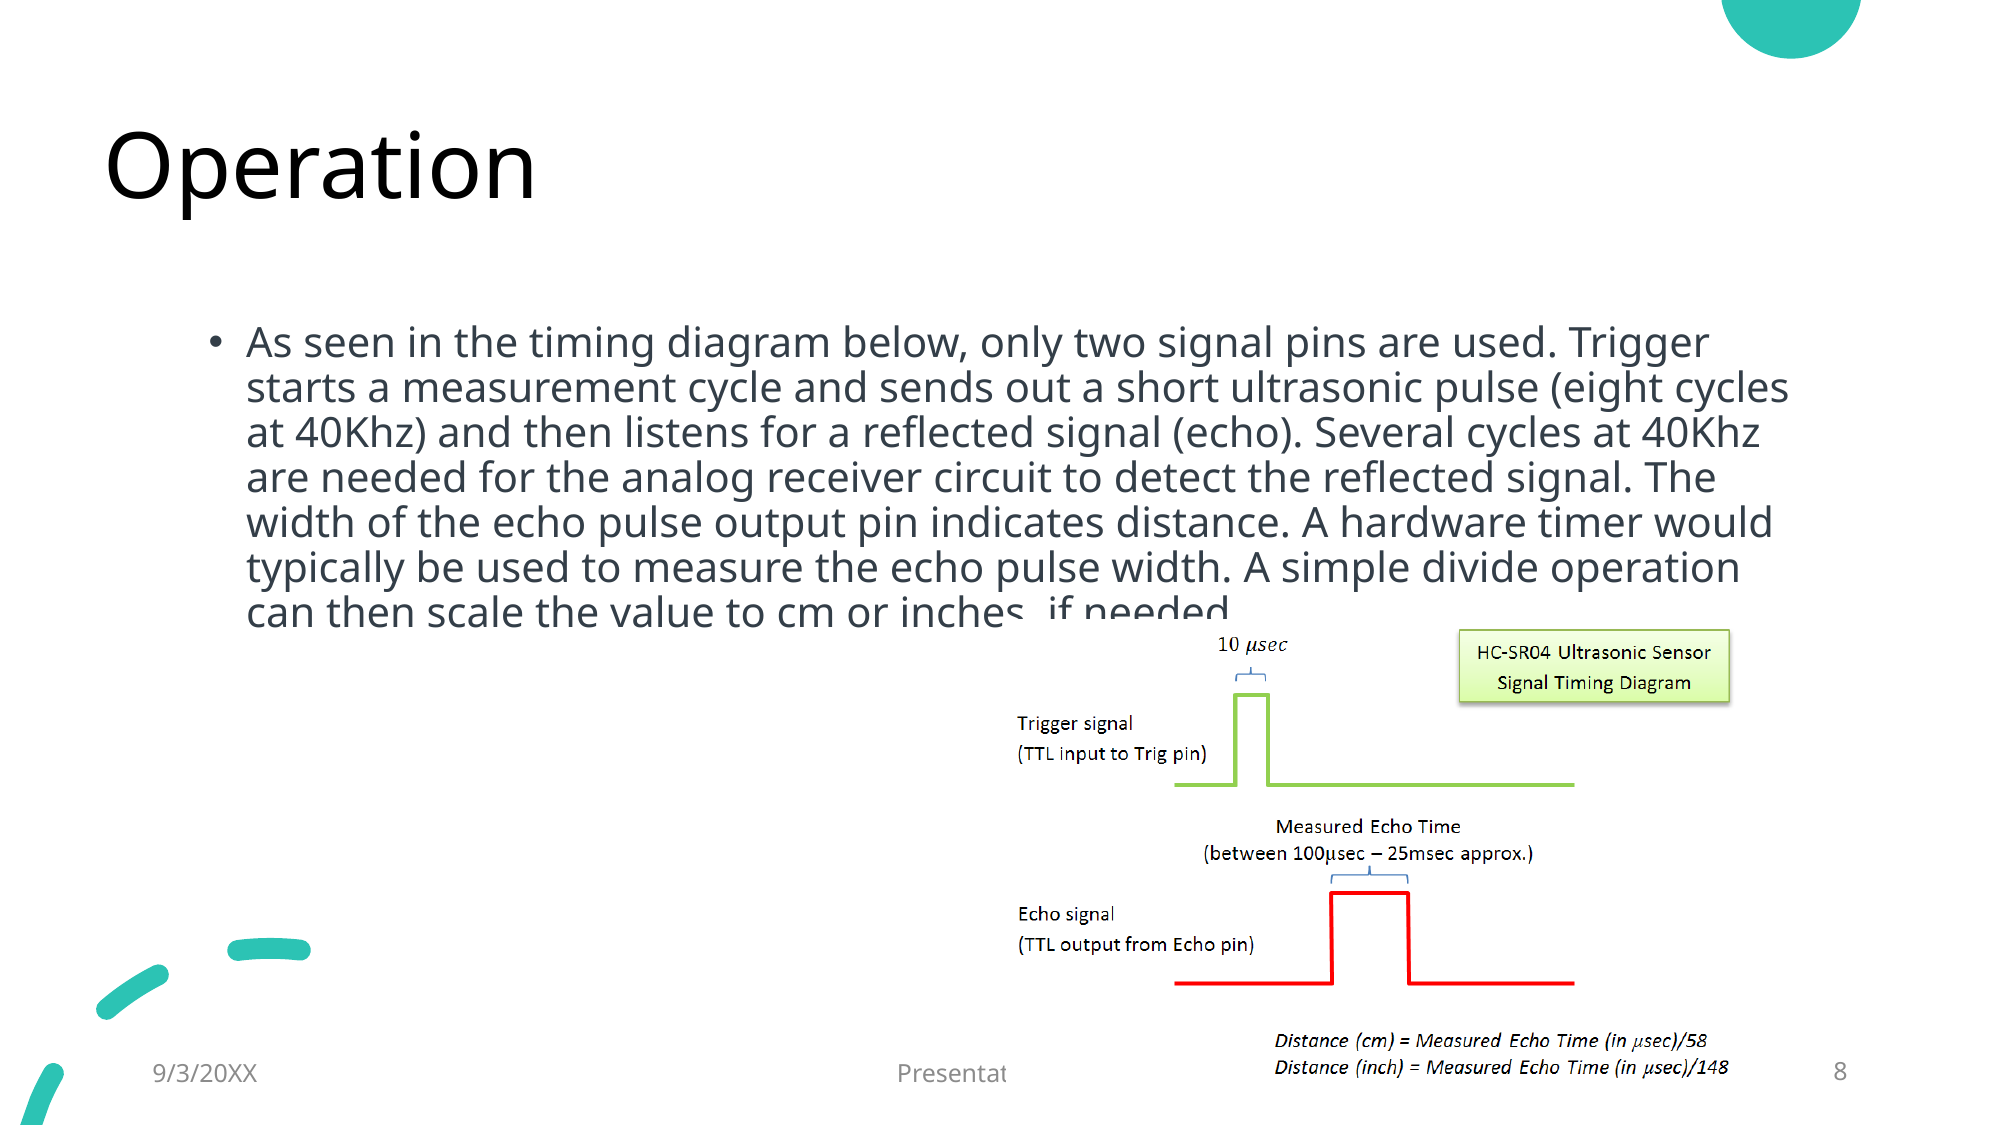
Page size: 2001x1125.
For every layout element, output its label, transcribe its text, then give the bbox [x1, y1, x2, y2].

title Operation [88, 59, 1814, 278]
list As seen in the timing diagram below, only two signal pins are used. Trigger starts a measurement cycle and sends out a short ultrasonic pulse (eight cycles at 40Khz) and then listens for a reflected signal (echo). Several cycles at 40Khz are needed for the analog receiver circuit to detect the reflected signal. The width of the echo pulse output pin indicates distance. A hardware timer would typically be used to measure the echo pulse width. A simple divide operation can then scale the value to cm or inches, if needed. [193, 313, 1806, 947]
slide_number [137, 1042, 588, 1103]
slide_number 8 [1412, 1042, 1863, 1103]
footer Presentation Title [662, 1042, 1338, 1103]
picture [1006, 618, 1747, 1088]
